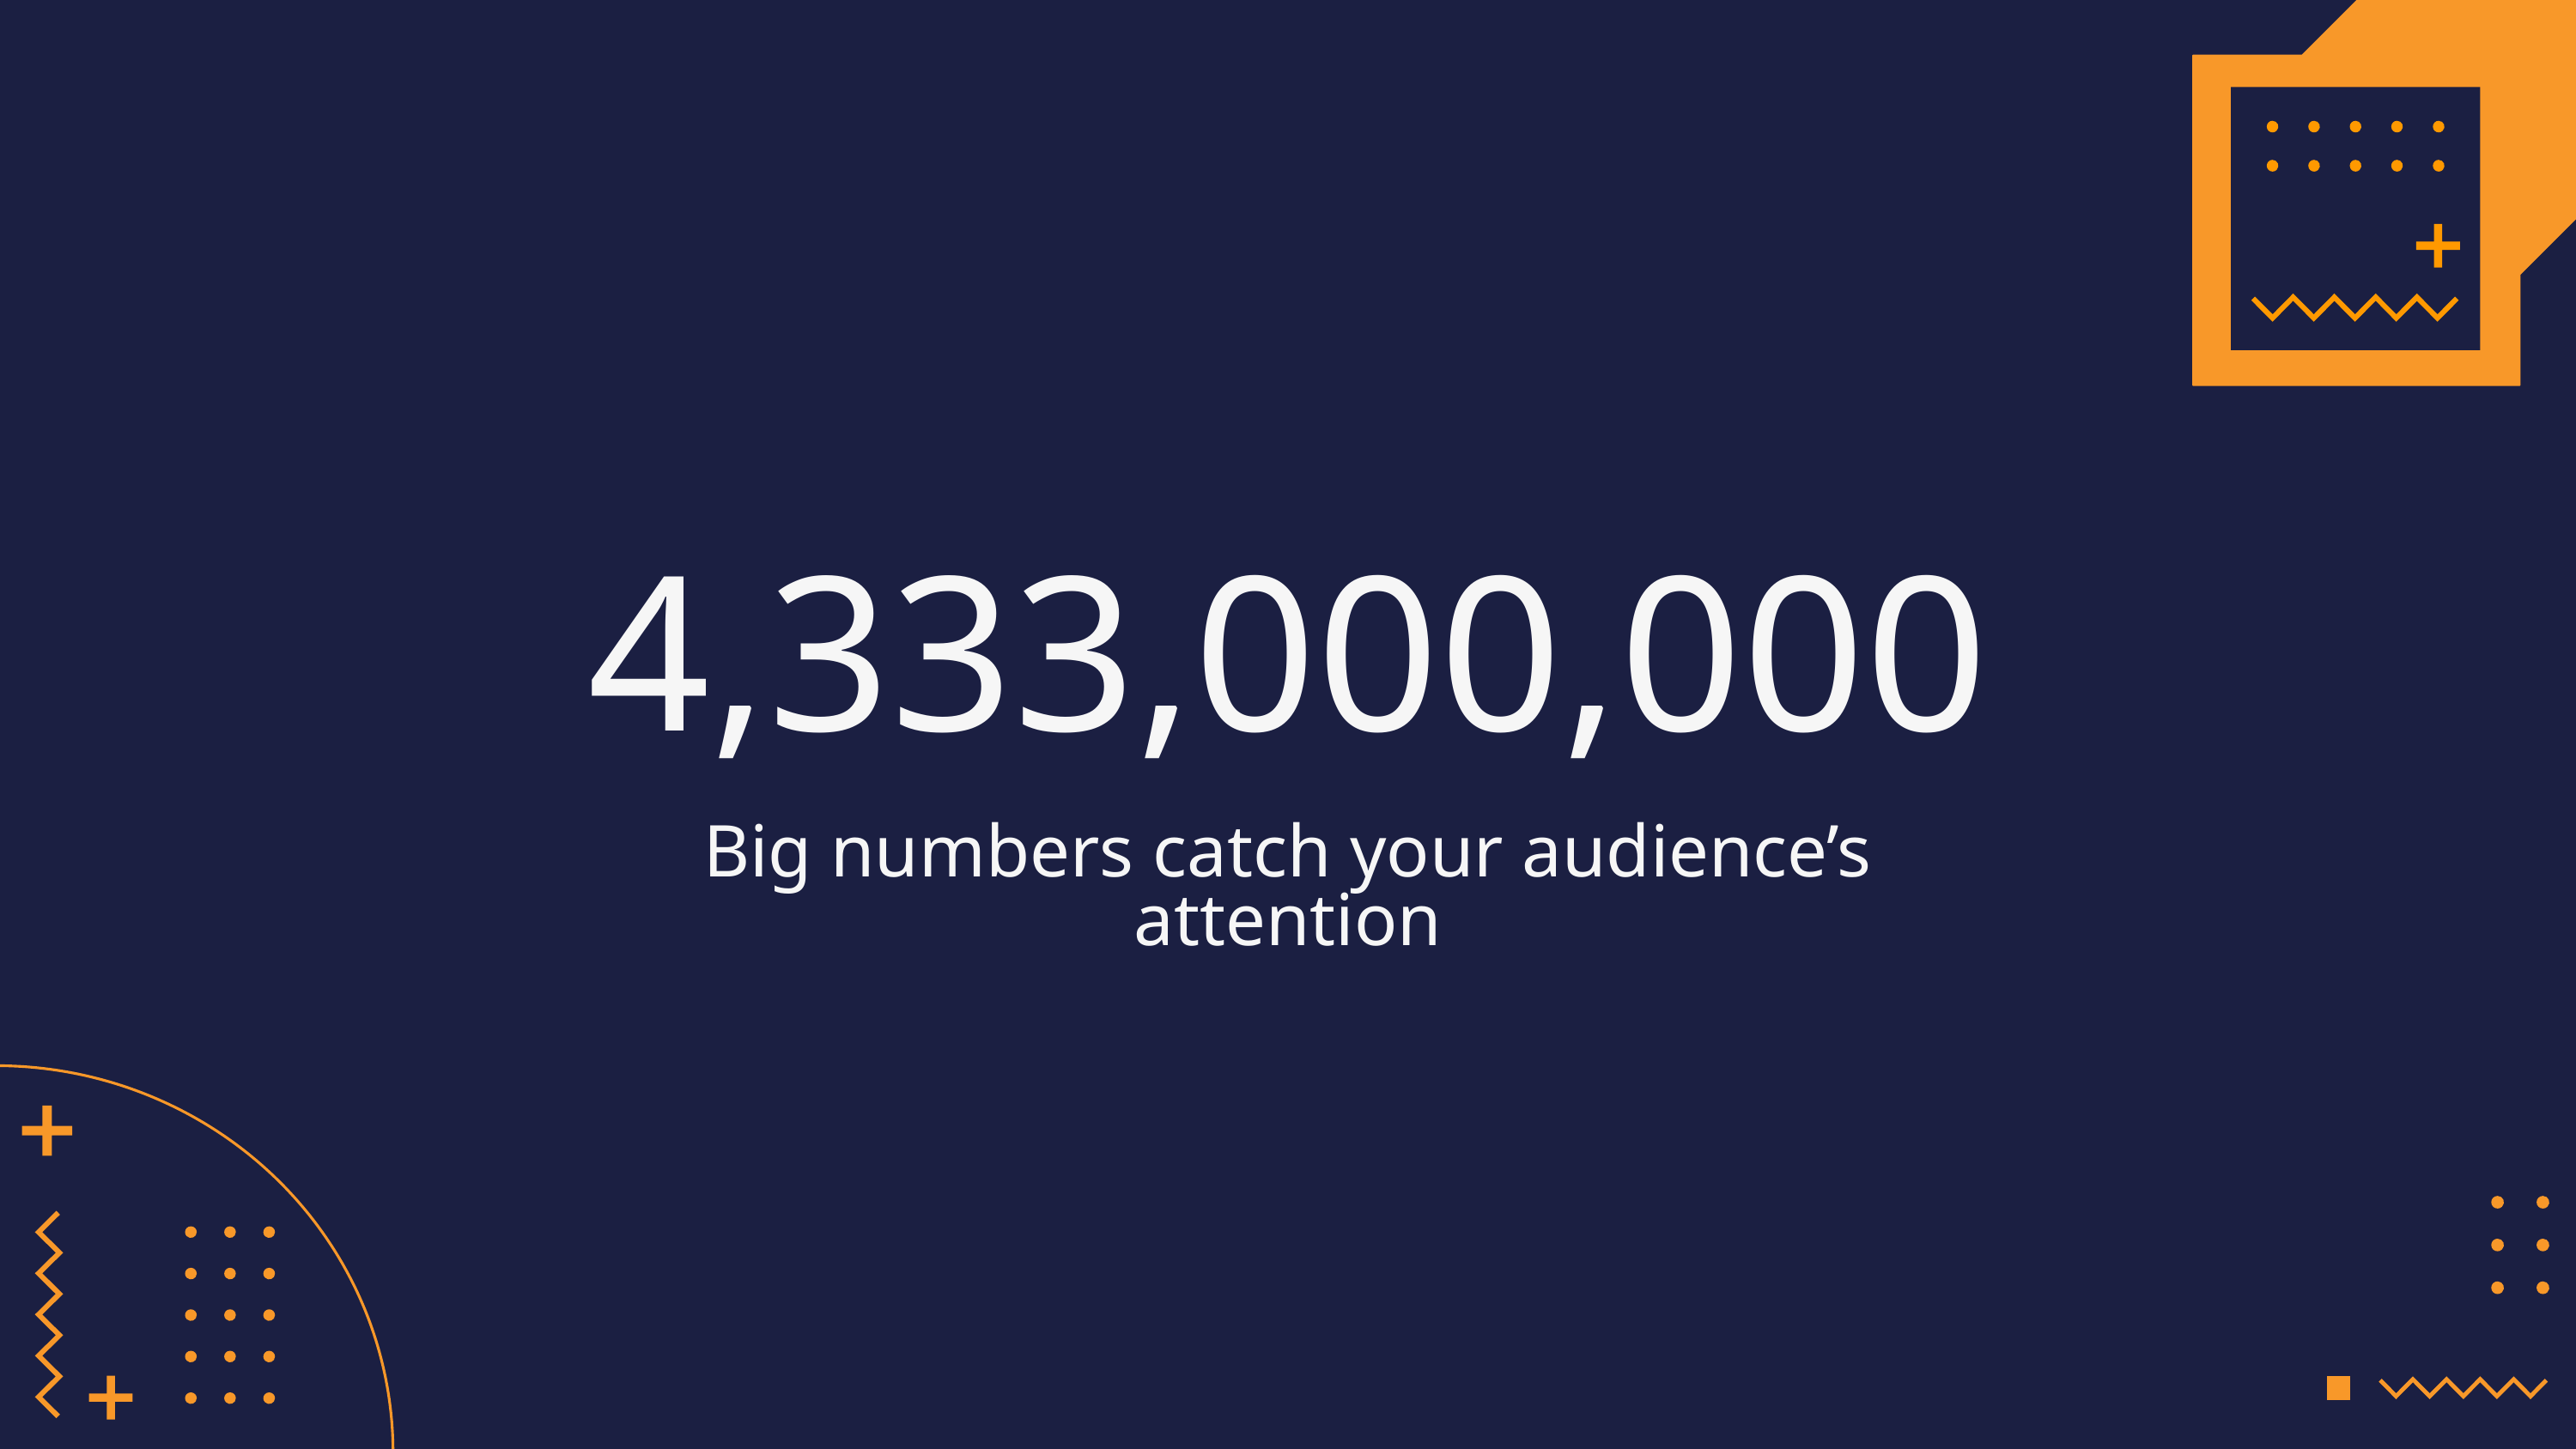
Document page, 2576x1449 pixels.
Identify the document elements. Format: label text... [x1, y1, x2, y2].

subtitle Big numbers catch your audience’s attention [542, 821, 2034, 961]
title 4,333,000,000 [249, 518, 2327, 800]
